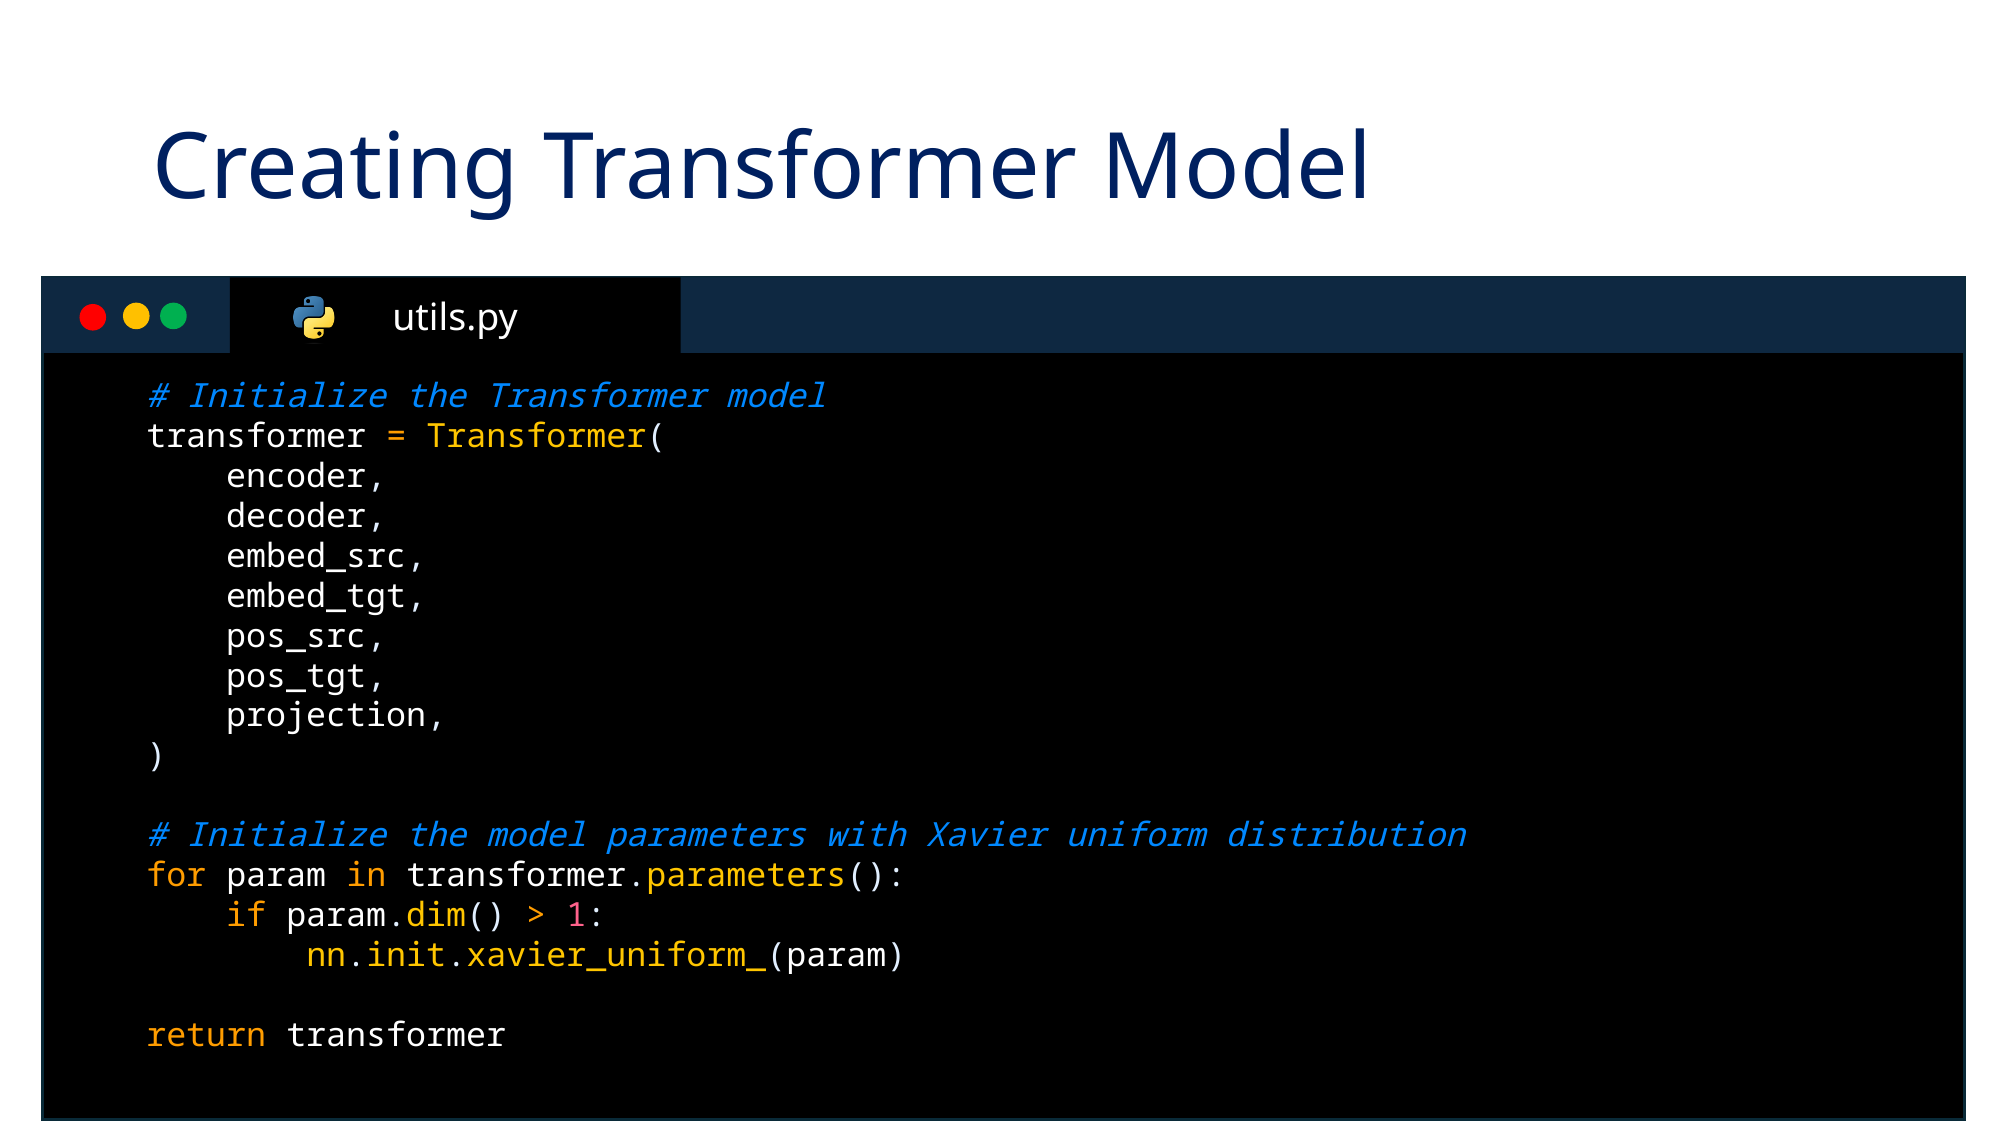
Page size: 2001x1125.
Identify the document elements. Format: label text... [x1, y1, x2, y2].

text_box utils.py [228, 276, 682, 354]
title Creating Transformer Model [137, 59, 1863, 276]
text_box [78, 302, 188, 332]
text_box [41, 354, 1966, 1121]
picture [292, 296, 337, 345]
text_box [682, 276, 1966, 354]
text_box # Initialize the Transformer model transformer = Transformer( encoder, decoder, embed_src, embed_tgt, pos_src, pos_tgt, projection, ) # Initialize the model parameters with Xavier uniform distribution for param in transformer.parameters(): if param.dim() > 1: nn.init.xavier_uniform_(param) return transformer [51, 366, 1943, 1061]
text_box [40, 276, 228, 354]
